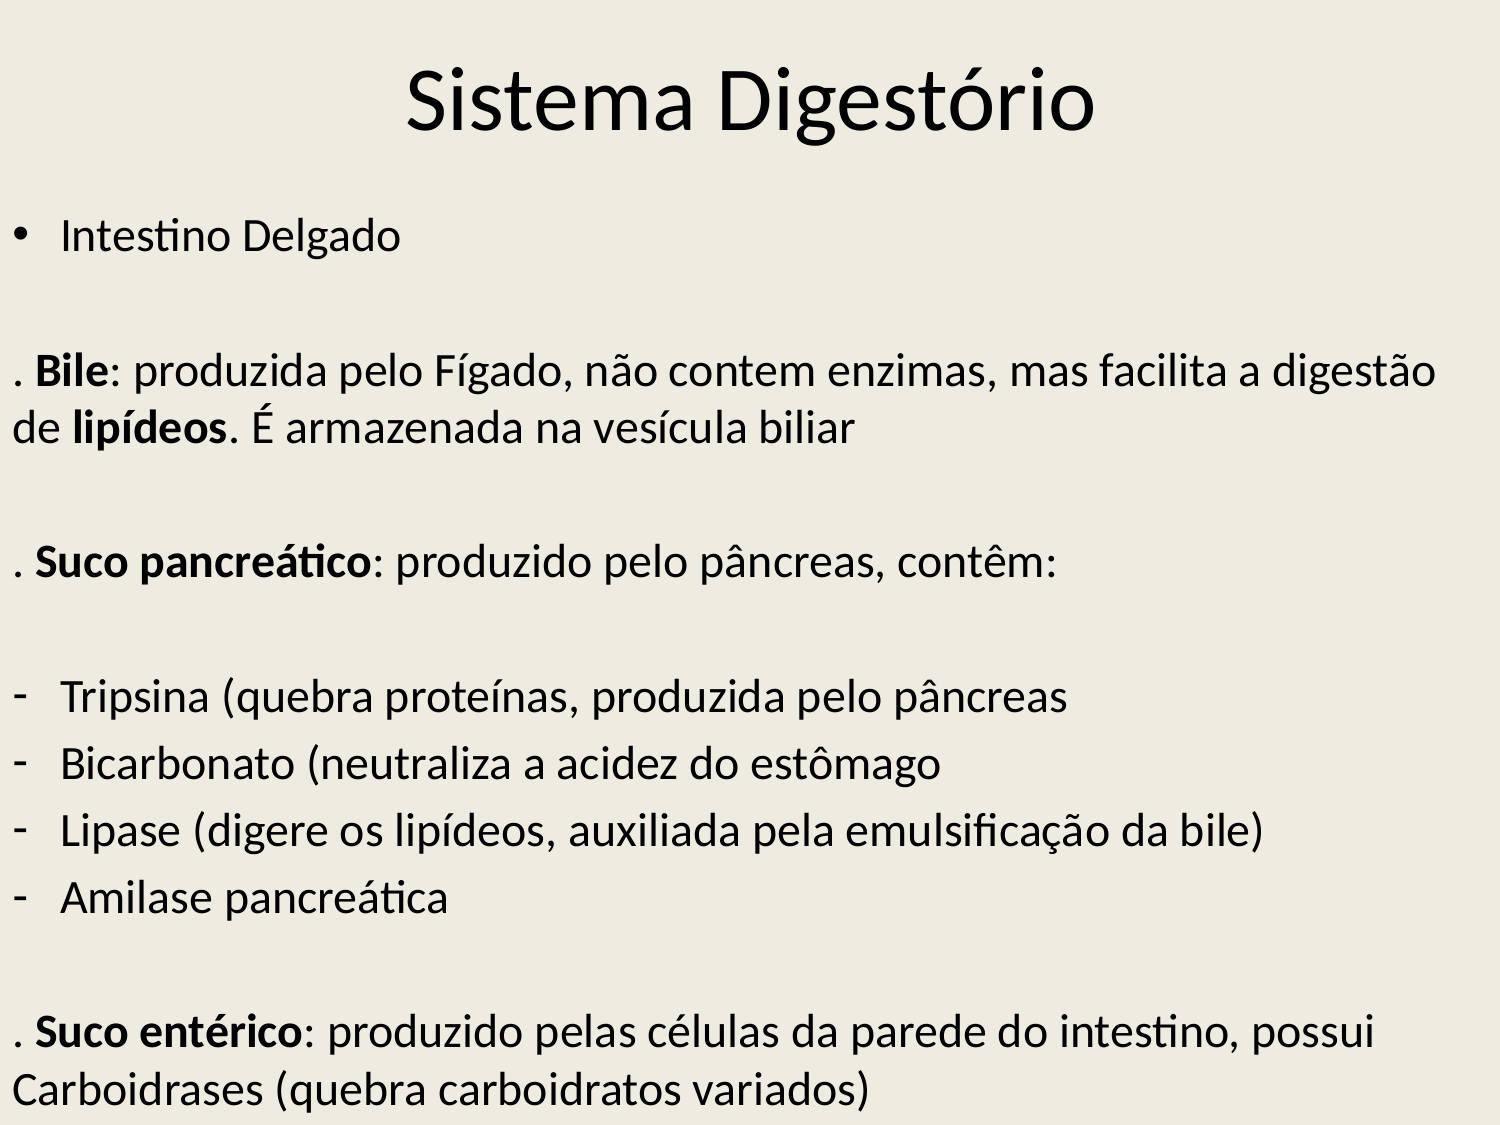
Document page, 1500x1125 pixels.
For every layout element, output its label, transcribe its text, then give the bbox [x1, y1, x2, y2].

list Intestino Delgado . Bile: produzida pelo Fígado, não contem enzimas, mas facilita a digestão de lipídeos. É armazenada na vesícula biliar . Suco pancreático: produzido pelo pâncreas, contêm: Tripsina (quebra proteínas, produzida pelo pâncreas Bicarbonato (neutraliza a acidez do estômago Lipase (digere os lipídeos, auxiliada pela emulsificação da bile) Amilase pancreática . Suco entérico: produzido pelas células da parede do intestino, possui Carboidrases (quebra carboidratos variados) [0, 196, 1500, 1125]
title Sistema Digestório [76, 0, 1427, 188]
